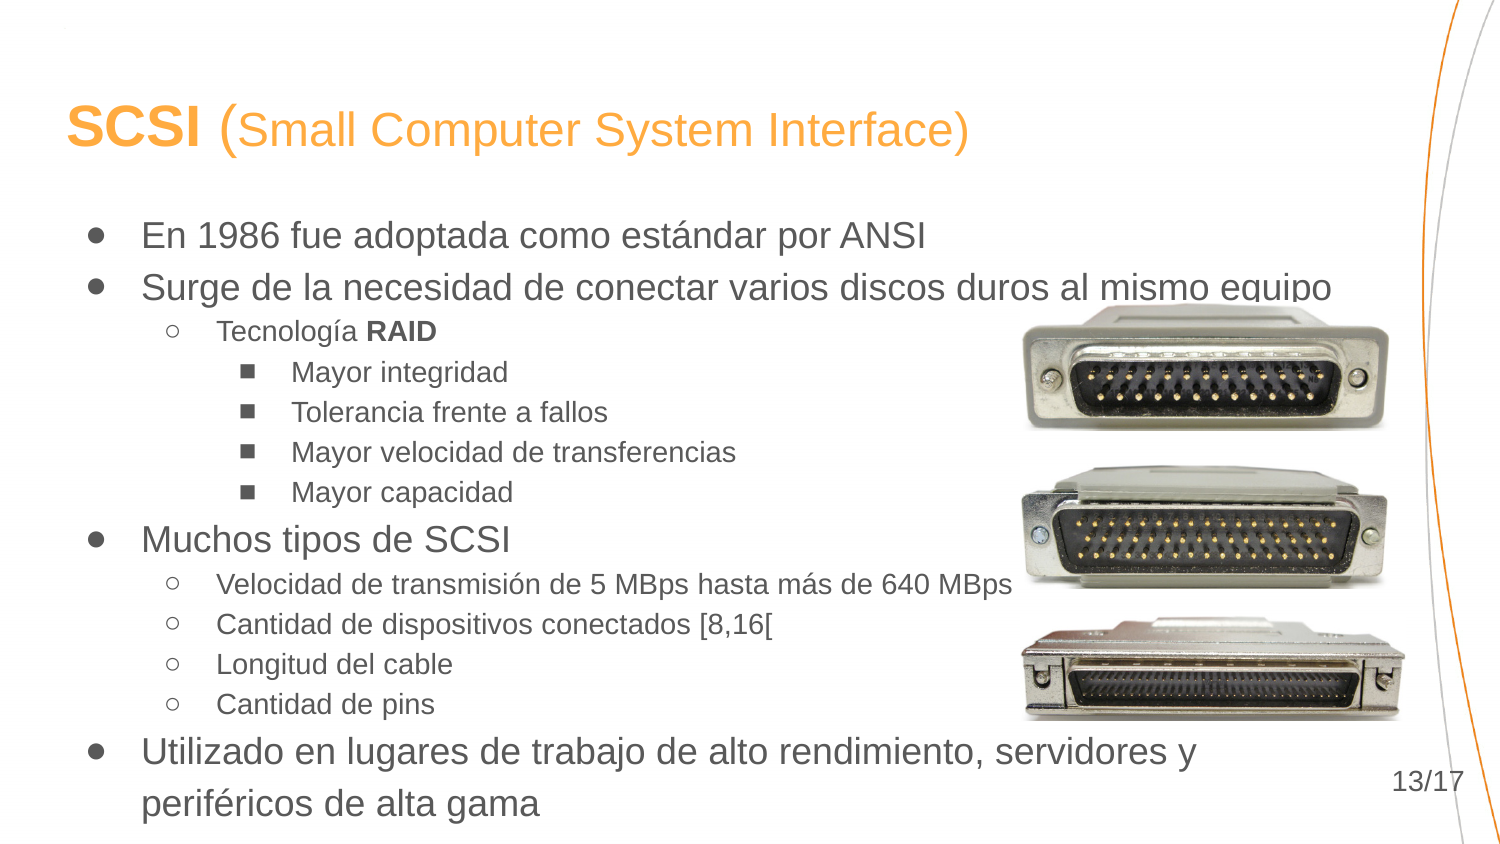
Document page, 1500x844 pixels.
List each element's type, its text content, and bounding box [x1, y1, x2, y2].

title SCSI (Small Computer System Interface) [51, 72, 1406, 167]
slide_number ‹#›/17 [1344, 764, 1480, 830]
list En 1986 fue adoptada como estándar por ANSI Surge de la necesidad de conectar varios discos duros al mismo equipo Tecnología RAID Mayor integridad Tolerancia frente a fallos Mayor velocidad de transferencias Mayor capacidad Muchos tipos de SCSI Velocidad de transmisión de 5 MBps hasta más de 640 MBps Cantidad de dispositivos conectados [8,16[ Longitud del cable Cantidad de pins Utilizado en lugares de trabajo de alto rendimiento, servidores y periféricos de alta gama [51, 189, 1390, 821]
picture [0, 0, 1500, 844]
